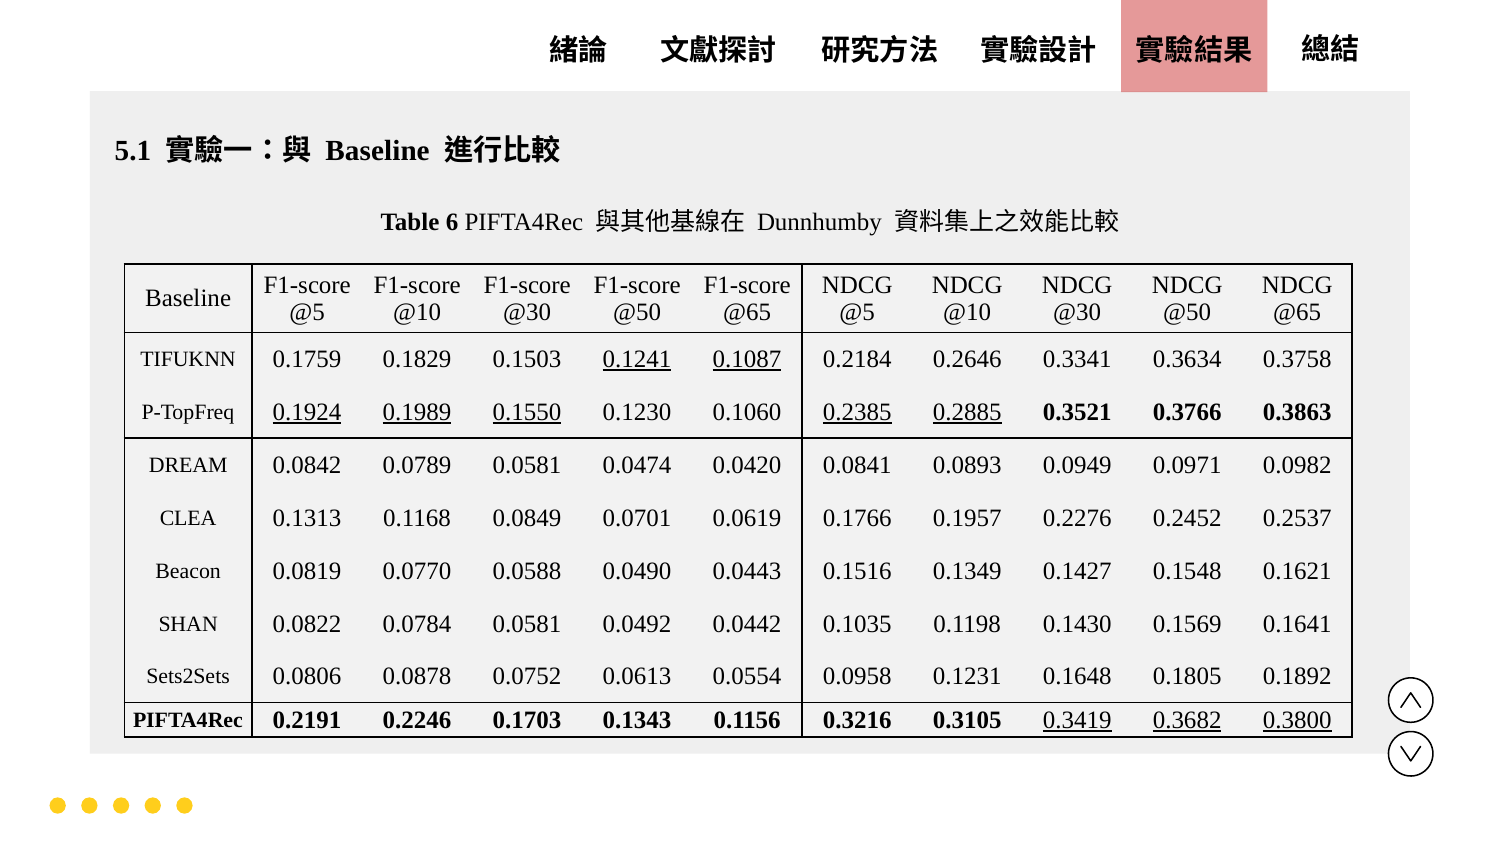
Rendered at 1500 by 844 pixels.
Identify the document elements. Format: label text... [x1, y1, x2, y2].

table_cell 0.3105 [912, 703, 1022, 736]
table_cell P-TopFreq [125, 385, 251, 437]
table_cell 0.3634 [1132, 333, 1242, 385]
table_cell Sets2Sets [125, 650, 251, 702]
table_cell 0.1168 [362, 491, 472, 544]
table_cell DREAM [125, 439, 251, 491]
table_cell 0.0789 [362, 439, 472, 491]
table_header NDCG @65 [1242, 265, 1351, 332]
table_header F1-score @50 [582, 265, 692, 332]
text_box [1121, 67, 1268, 93]
table_cell PIFTA4Rec [125, 703, 251, 736]
table_cell 0.0492 [582, 597, 692, 650]
table_cell 0.2452 [1132, 491, 1242, 544]
table_cell 0.0752 [472, 650, 582, 702]
table_cell 0.0971 [1132, 439, 1242, 491]
table_cell 0.0849 [472, 491, 582, 544]
table_cell 0.3419 [1022, 703, 1132, 736]
table_cell 0.0770 [362, 544, 472, 597]
table_cell 0.1349 [912, 544, 1022, 597]
text_box 研究方法 [800, 33, 958, 65]
table_cell 0.1641 [1242, 597, 1351, 650]
table_cell 0.1569 [1132, 597, 1242, 650]
table_cell 0.0581 [472, 439, 582, 491]
table_cell 0.1989 [362, 385, 472, 437]
table_cell 0.2184 [803, 333, 912, 385]
table_header Baseline [125, 265, 251, 332]
table_cell 0.1343 [582, 703, 692, 736]
table_cell 0.0784 [362, 597, 472, 650]
text_box [1388, 731, 1433, 777]
table_cell SHAN [125, 597, 251, 650]
table_cell 0.1621 [1242, 544, 1351, 597]
table_cell 0.0893 [912, 439, 1022, 491]
table_cell 0.0949 [1022, 439, 1132, 491]
table_cell 0.3863 [1242, 385, 1351, 437]
text_box 實驗結果 [1119, 31, 1274, 67]
table_cell 0.0443 [692, 544, 801, 597]
table_cell 0.2885 [912, 385, 1022, 437]
table_cell 0.3800 [1242, 703, 1351, 736]
table_cell 0.0819 [253, 544, 362, 597]
table_cell 0.0806 [253, 650, 362, 702]
table_cell 0.1516 [803, 544, 912, 597]
table_cell 0.1035 [803, 597, 912, 650]
table_cell Beacon [125, 544, 251, 597]
table_cell 0.0581 [472, 597, 582, 650]
table_cell 0.0841 [803, 439, 912, 491]
table_cell 0.1230 [582, 385, 692, 437]
table_cell 0.3758 [1242, 333, 1351, 385]
table_cell 0.1648 [1022, 650, 1132, 702]
text_box Table 6 PIFTA4Rec 與其他基線在 Dunnhumby 資料集上之效能比較 [311, 198, 1189, 243]
text_box 實驗設計 [958, 31, 1119, 67]
table_cell 0.2191 [253, 703, 362, 736]
text_box [1121, 0, 1268, 31]
table_cell 0.0701 [582, 491, 692, 544]
table_cell 0.1156 [692, 703, 801, 736]
table_cell 0.1503 [472, 333, 582, 385]
table_header F1-score @10 [362, 265, 472, 332]
table_cell 0.1427 [1022, 544, 1132, 597]
table_cell 0.1924 [253, 385, 362, 437]
table_cell 0.0958 [803, 650, 912, 702]
table_cell 0.1548 [1132, 544, 1242, 597]
table_cell 0.0474 [582, 439, 692, 491]
table_cell 0.1829 [362, 333, 472, 385]
table_cell 0.3216 [803, 703, 912, 736]
table_cell 0.1241 [582, 333, 692, 385]
table_cell 0.3682 [1132, 703, 1242, 736]
table_cell 0.1759 [253, 333, 362, 385]
table_cell 0.2385 [803, 385, 912, 437]
table_cell 0.0878 [362, 650, 472, 702]
text_box [1388, 677, 1433, 723]
text_box 總結 [1257, 32, 1404, 64]
table_cell 0.1060 [692, 385, 801, 437]
table_cell 0.0822 [253, 597, 362, 650]
table_cell 0.1703 [472, 703, 582, 736]
text_box 5.1 實驗一：與 Baseline 進行比較 [99, 106, 959, 174]
table_cell CLEA [125, 491, 251, 544]
table_cell 0.1892 [1242, 650, 1351, 702]
table_cell 0.1430 [1022, 597, 1132, 650]
table_cell 0.0490 [582, 544, 692, 597]
table_cell 0.2537 [1242, 491, 1351, 544]
table_cell 0.1313 [253, 491, 362, 544]
table_header F1-score @65 [692, 265, 801, 332]
table_cell 0.0420 [692, 439, 801, 491]
table_cell 0.1805 [1132, 650, 1242, 702]
table_cell 0.0619 [692, 491, 801, 544]
text_box 緒論 [505, 33, 653, 65]
table_cell 0.3766 [1132, 385, 1242, 437]
table_cell 0.0982 [1242, 439, 1351, 491]
table_cell 0.0842 [253, 439, 362, 491]
table_cell 0.2246 [362, 703, 472, 736]
table_cell 0.2646 [912, 333, 1022, 385]
table_cell 0.1231 [912, 650, 1022, 702]
table_cell 0.0442 [692, 597, 801, 650]
table_cell 0.3521 [1022, 385, 1132, 437]
text_box 文獻探討 [638, 31, 799, 67]
table_cell 0.1198 [912, 597, 1022, 650]
table_cell 0.2276 [1022, 491, 1132, 544]
table_header NDCG @5 [803, 265, 912, 332]
table_header NDCG @30 [1022, 265, 1132, 332]
table_cell TIFUKNN [125, 333, 251, 385]
table_cell 0.0554 [692, 650, 801, 702]
table_cell 0.1550 [472, 385, 582, 437]
table_cell 0.3341 [1022, 333, 1132, 385]
table_header F1-score @5 [253, 265, 362, 332]
table_cell 0.1766 [803, 491, 912, 544]
table_header NDCG @50 [1132, 265, 1242, 332]
table_header F1-score @30 [472, 265, 582, 332]
table_cell 0.0613 [582, 650, 692, 702]
table_cell 0.0588 [472, 544, 582, 597]
table_cell 0.1957 [912, 491, 1022, 544]
table_header NDCG @10 [912, 265, 1022, 332]
table_cell 0.1087 [692, 333, 801, 385]
